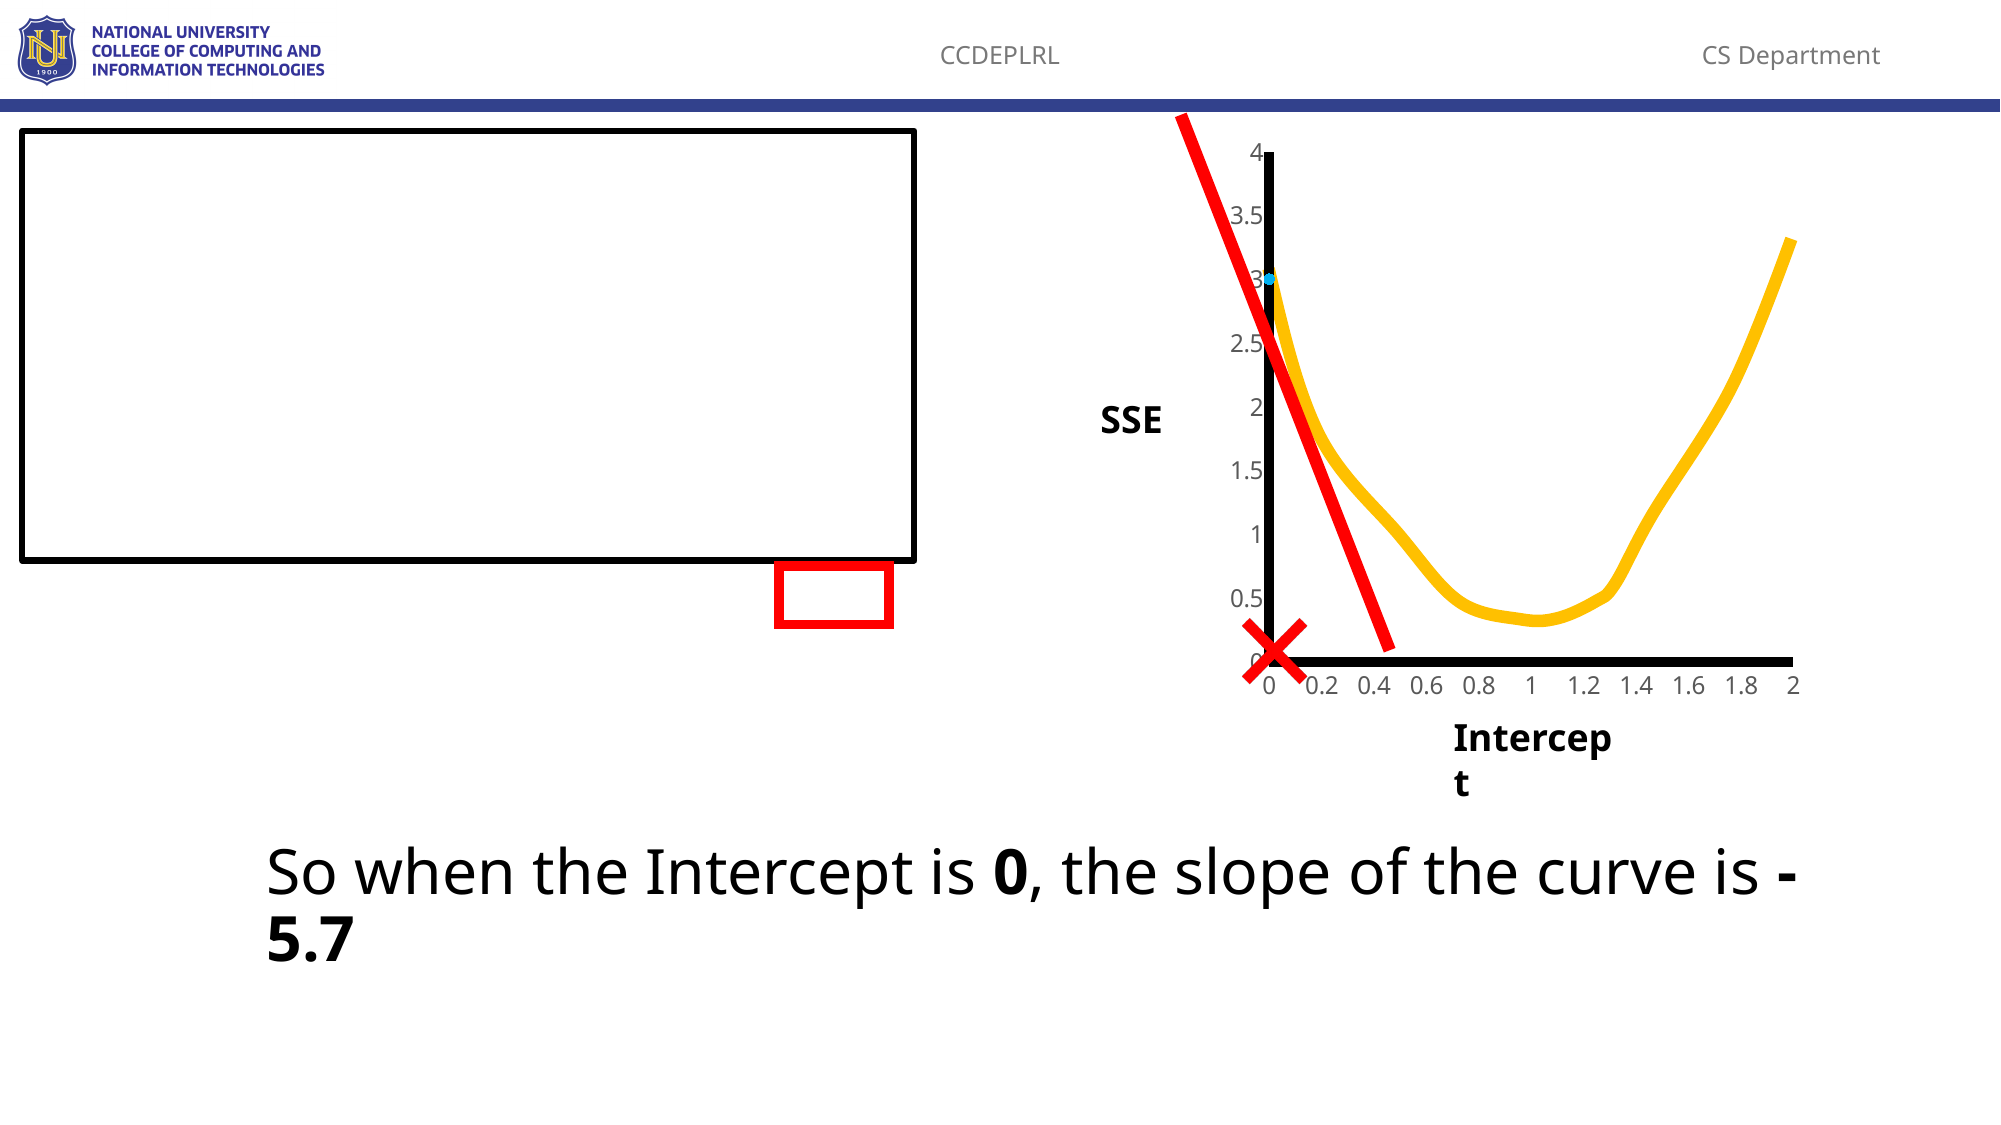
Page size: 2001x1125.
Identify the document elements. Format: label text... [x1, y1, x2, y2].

text_box [777, 564, 891, 626]
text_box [1180, 114, 1391, 651]
text_box SSE [1085, 388, 1180, 449]
picture [0, 0, 337, 99]
text_box So when the Intercept is 0, the slope of the curve is -5.7 [251, 833, 1815, 976]
text_box Intercept [1438, 706, 1642, 812]
picture [1229, 651, 1319, 696]
chart [1229, 133, 1801, 704]
